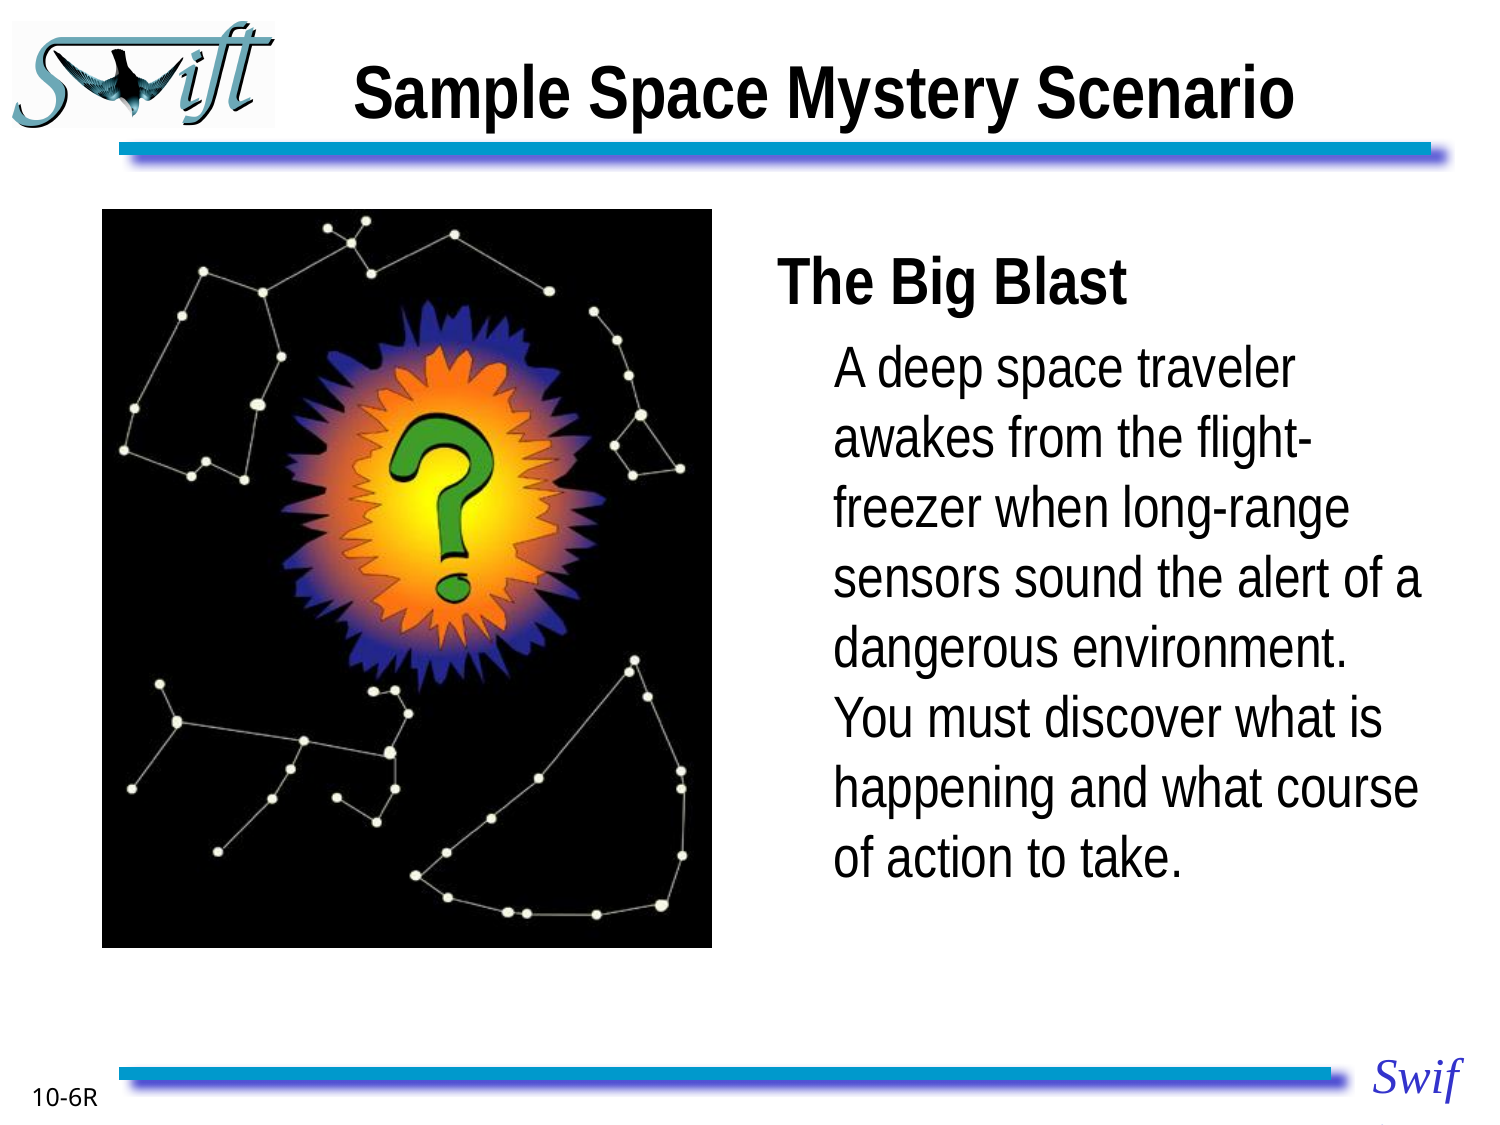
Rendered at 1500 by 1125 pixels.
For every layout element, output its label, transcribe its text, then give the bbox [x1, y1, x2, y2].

picture [12, 21, 275, 128]
list The Big Blast A deep space traveler awakes from the flight-freezer when long-range sensors sound the alert of a dangerous environment. You must discover what is happening and what course of action to take. [762, 230, 1450, 1000]
title Sample Space Mystery Scenario [225, 36, 1425, 137]
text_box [102, 209, 713, 948]
